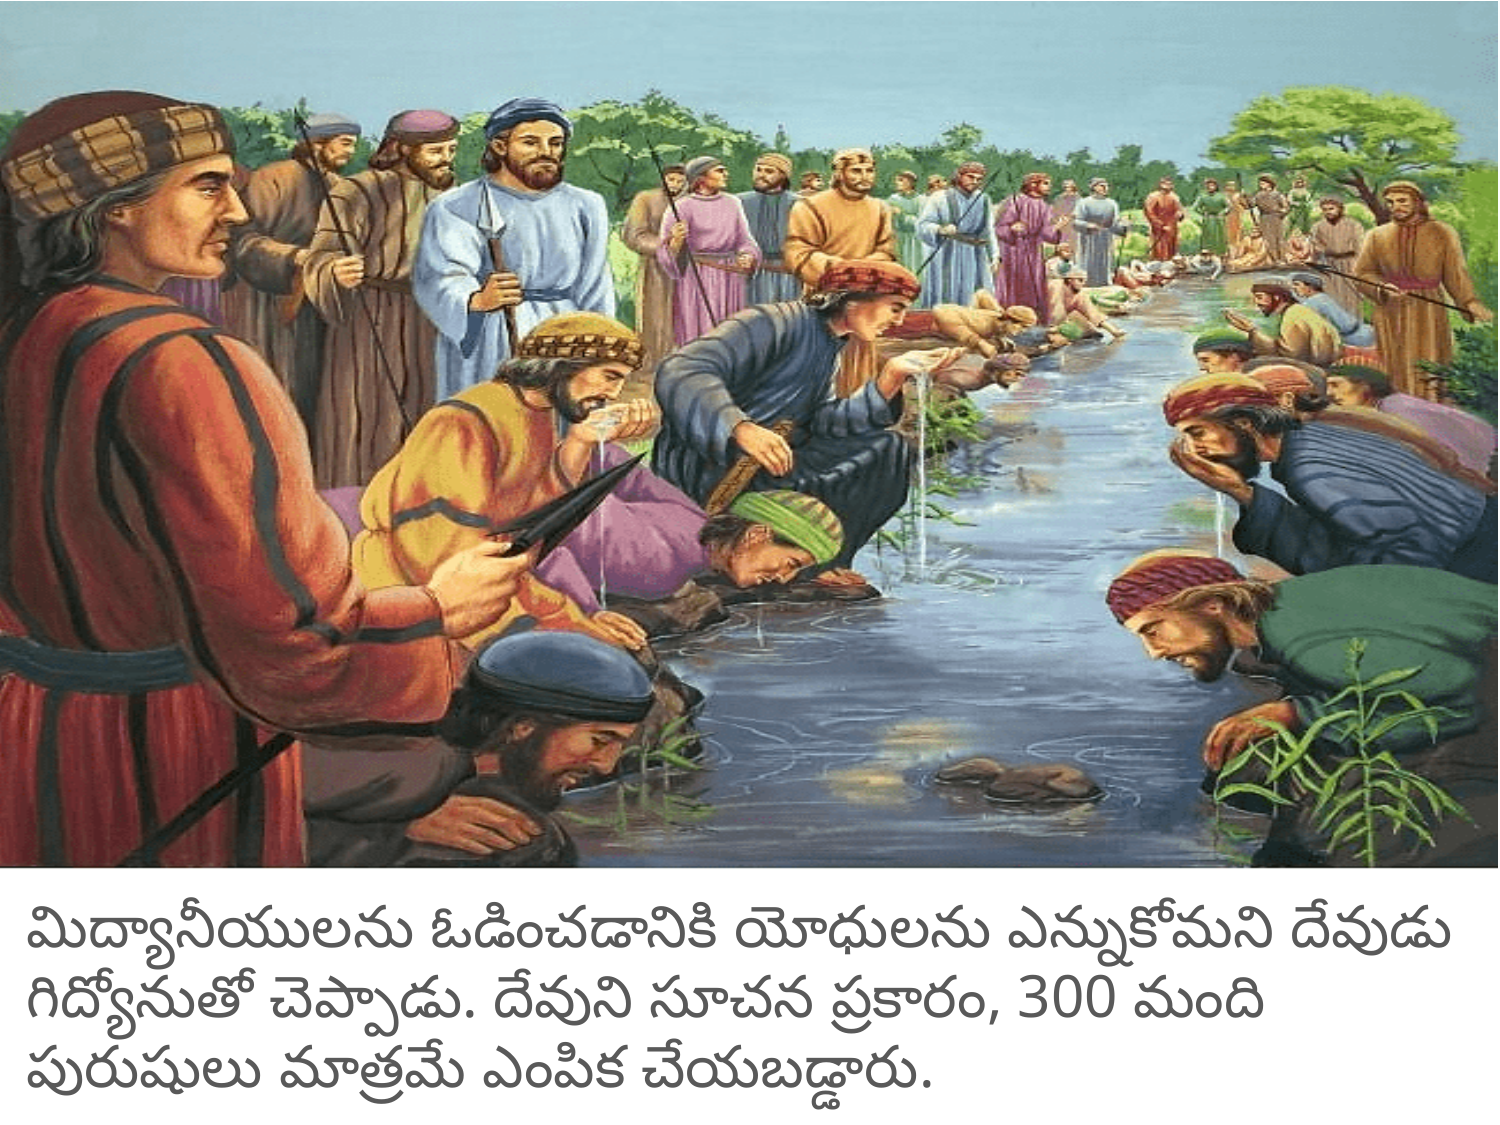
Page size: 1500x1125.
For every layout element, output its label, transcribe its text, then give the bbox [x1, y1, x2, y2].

text_box మిద్యానీయులను ఓడించడానికి యోధులను ఎన్నుకోమని దేవుడు గిద్యోనుతో చెప్పాడు. దేవుని సూచన ప్రకారం, 300 మంది పురుషులు మాత్రమే ఎంపిక చేయబడ్డారు. [11, 881, 1498, 1107]
picture [0, 1, 1498, 870]
